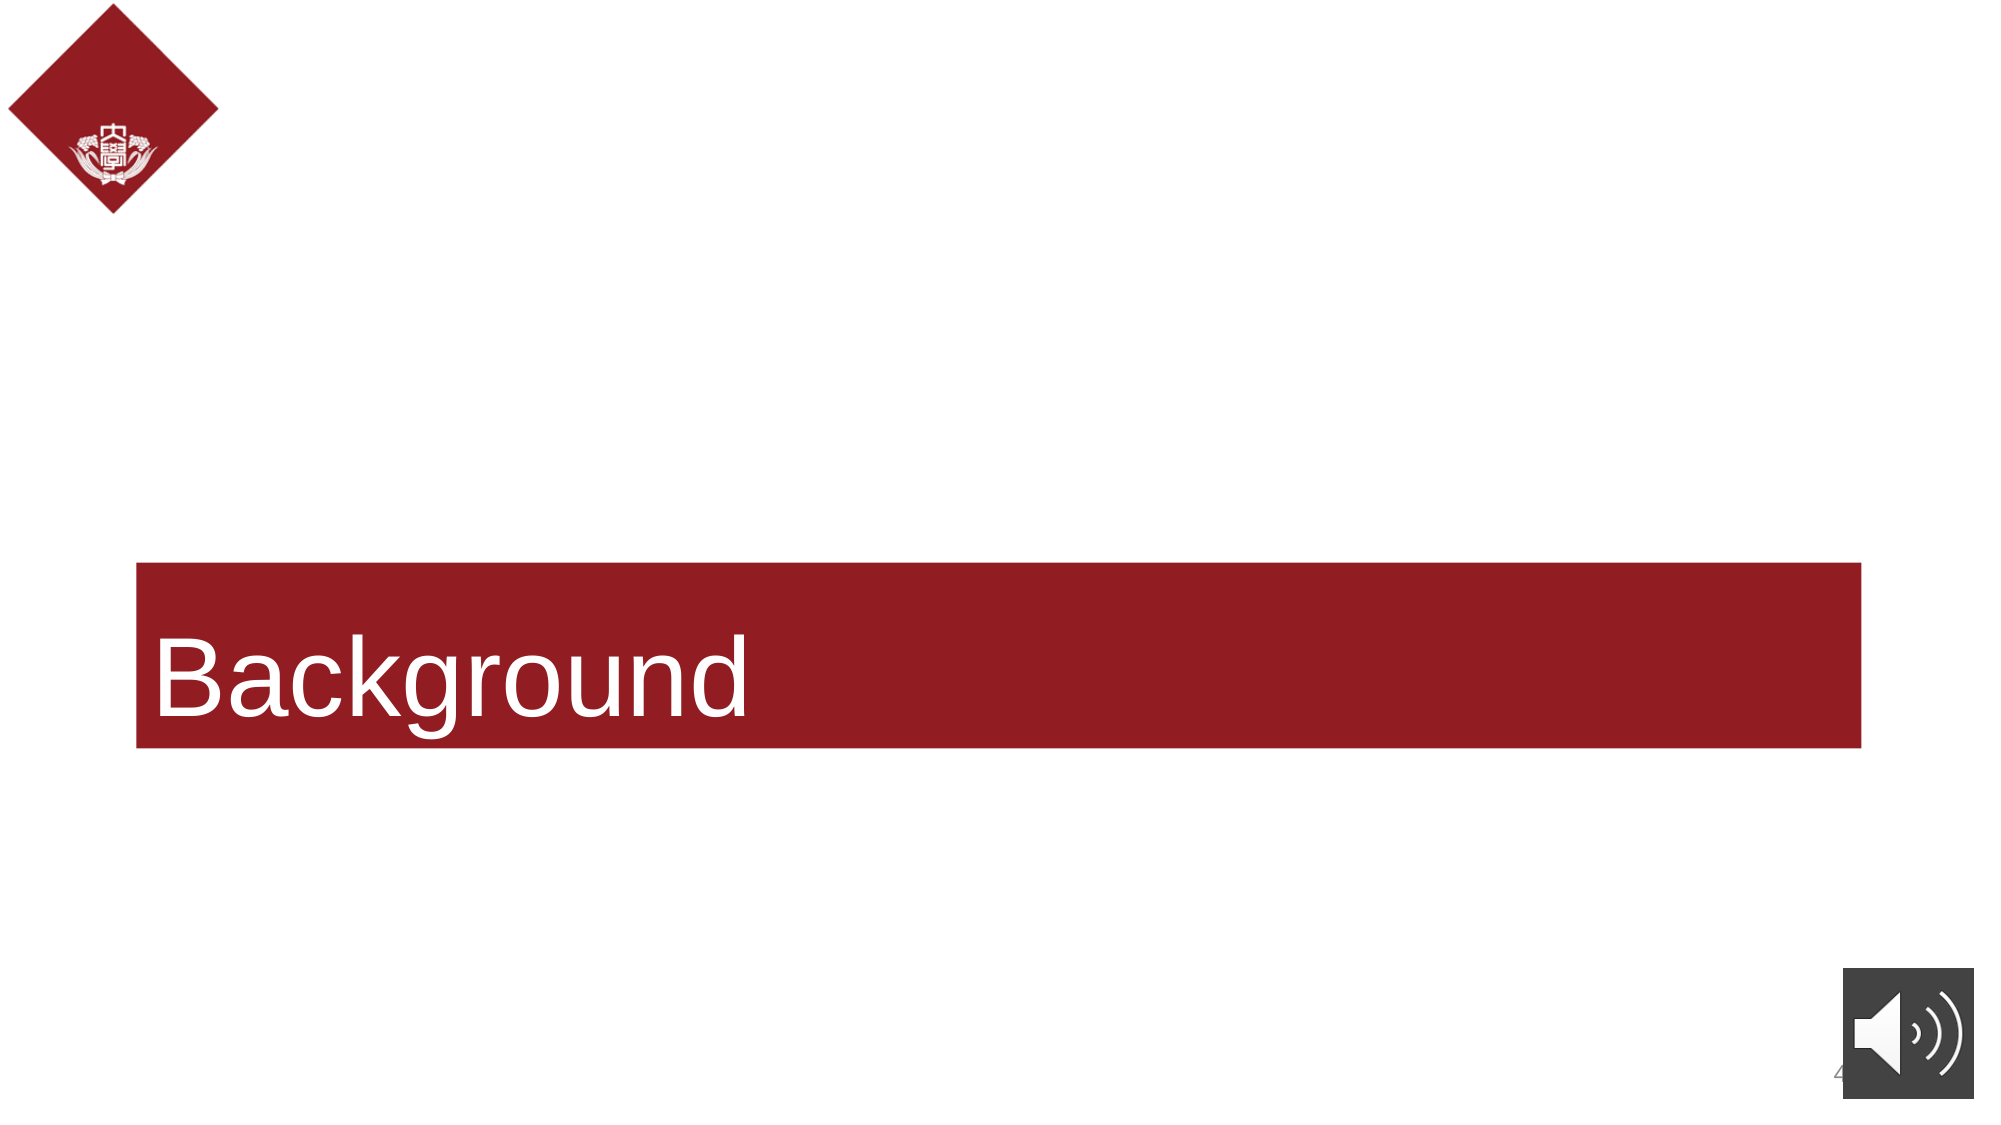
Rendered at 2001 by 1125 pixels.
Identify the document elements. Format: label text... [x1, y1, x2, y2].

slide_number 4 [1412, 1042, 1863, 1103]
picture [1841, 966, 1975, 1100]
picture [0, 0, 224, 221]
title Background [136, 562, 1862, 749]
